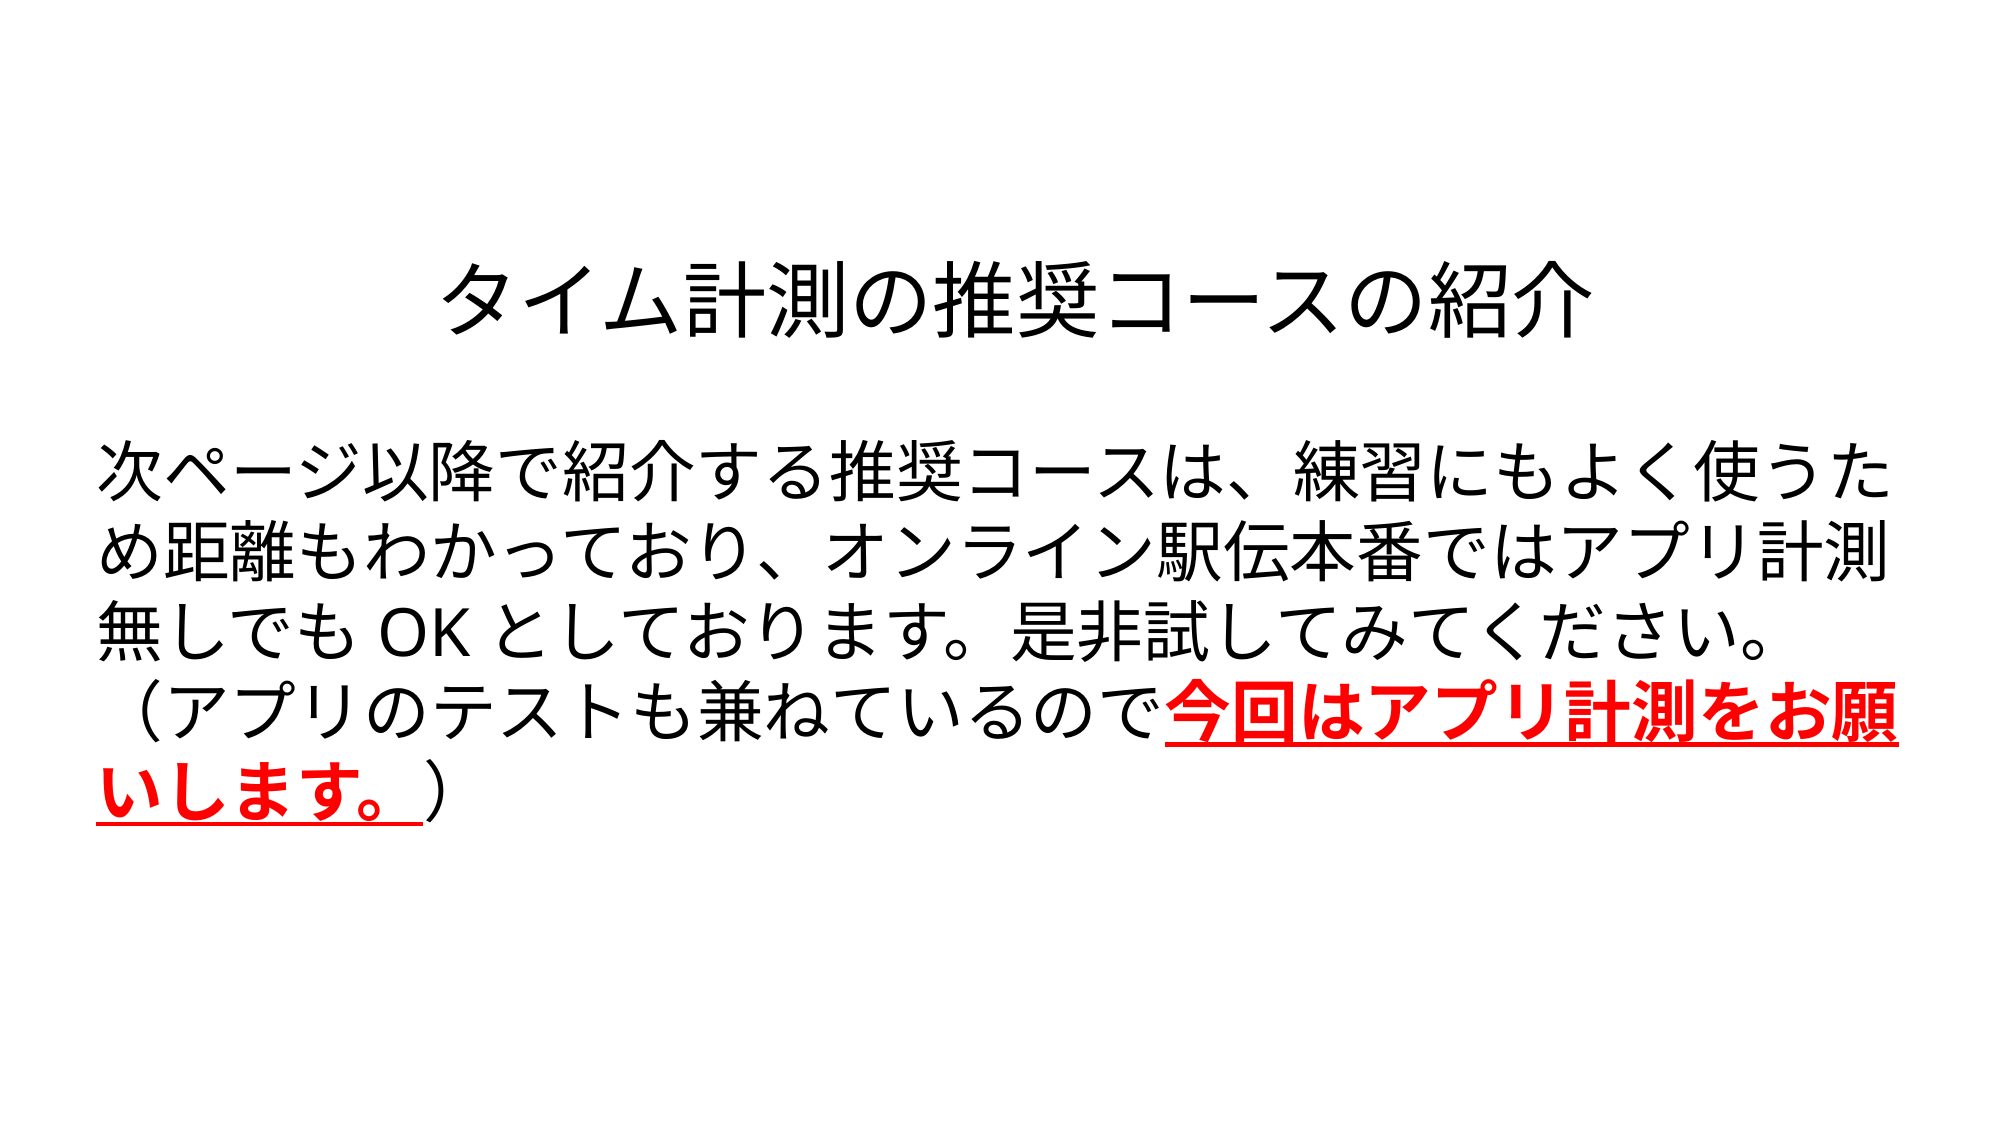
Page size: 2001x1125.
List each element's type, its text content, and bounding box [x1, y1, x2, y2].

text_box 次ページ以降で紹介する推奨コースは、練習にもよく使うため距離もわかっており、オンライン駅伝本番ではアプリ計測無しでもOKとしております。是非試してみてください。 （アプリのテストも兼ねているので今回はアプリ計測をお願いします。） [81, 422, 1969, 838]
text_box タイム計測の推奨コースの紹介 [420, 240, 1712, 356]
